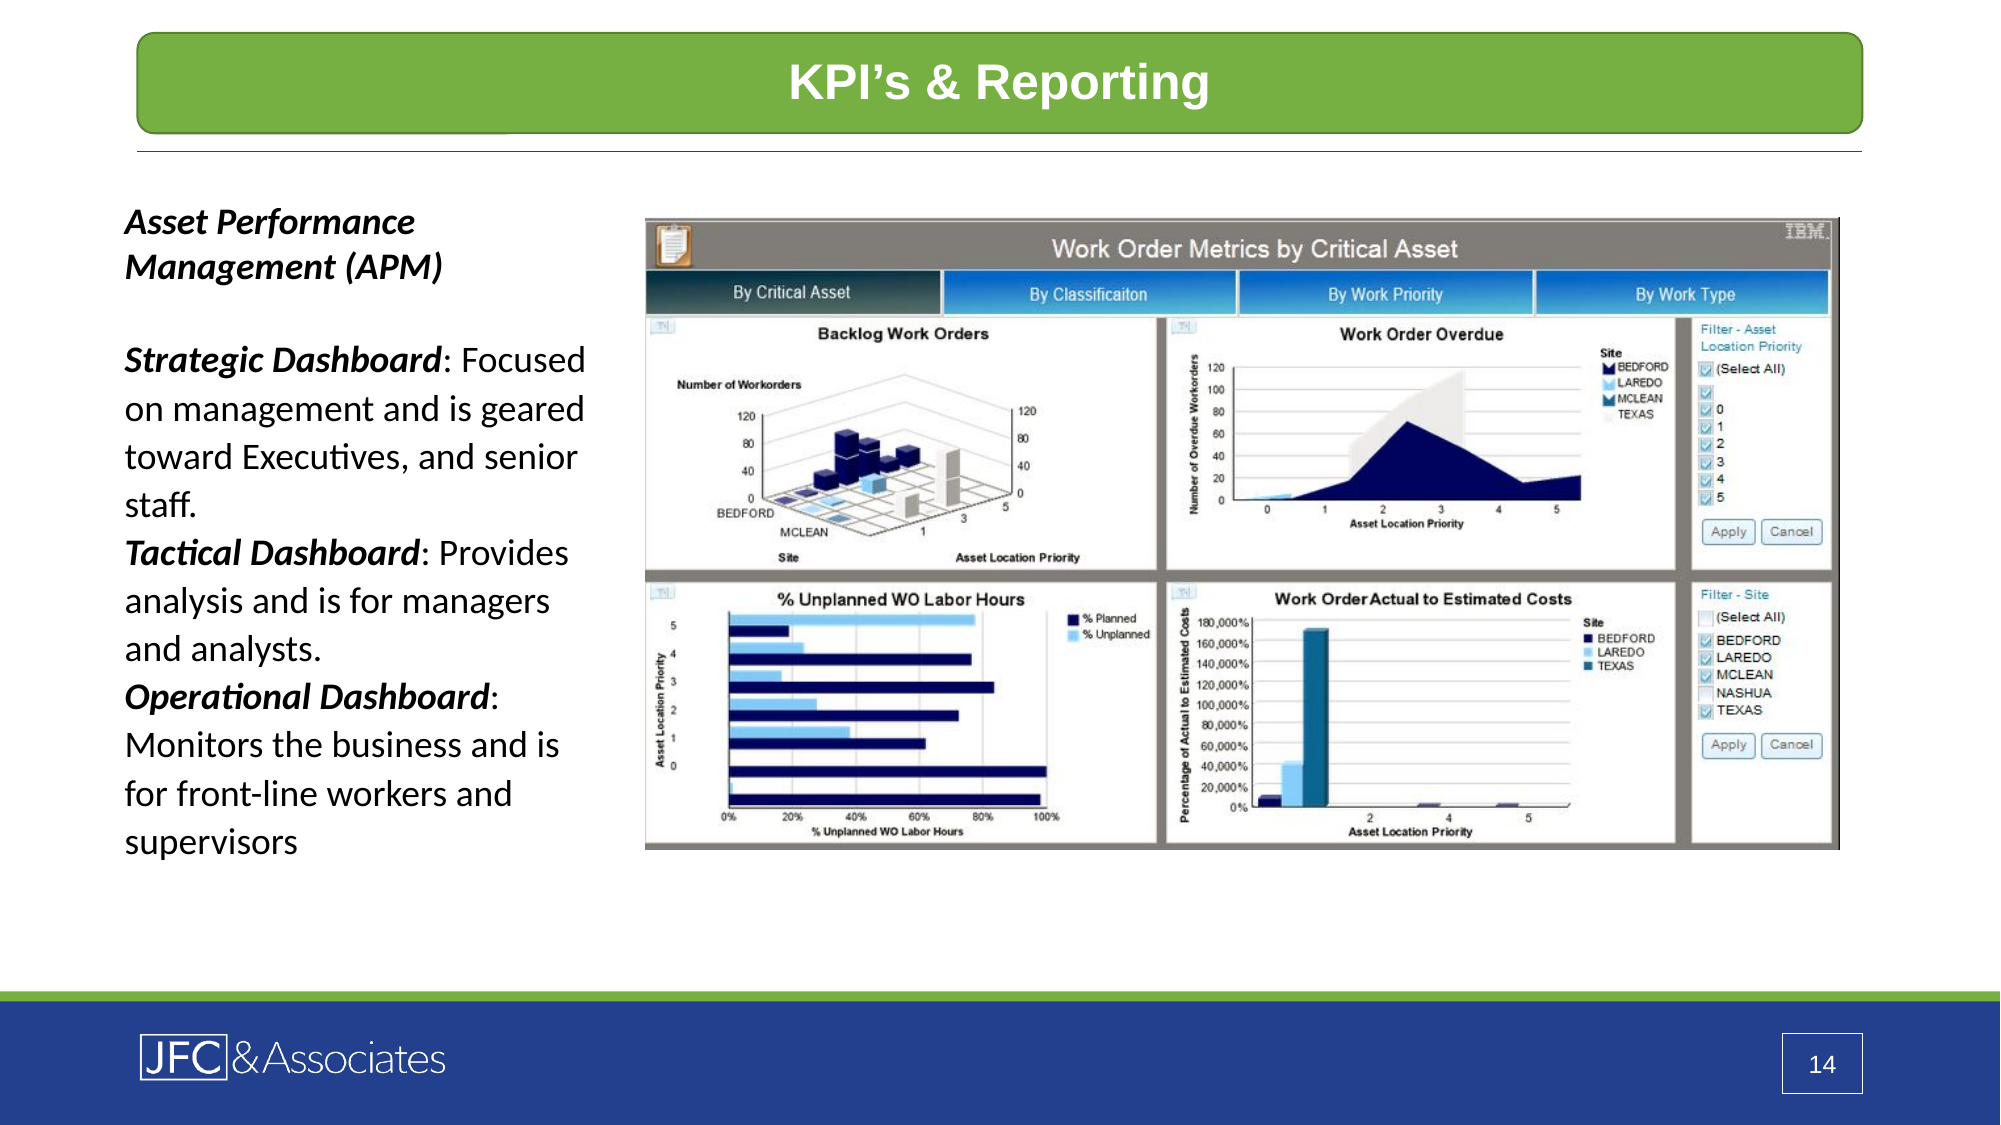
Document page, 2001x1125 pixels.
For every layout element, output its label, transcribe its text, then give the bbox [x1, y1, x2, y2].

picture [123, 1020, 458, 1094]
text_box Asset Performance Management (APM) Strategic Dashboard: Focused on management and is geared toward Executives, and senior staff. Tactical Dashboard: Provides analysis and is for managers and analysts. Operational Dashboard: Monitors the business and is for front-line workers and supervisors [109, 189, 611, 931]
text_box KPI’s & Reporting [136, 31, 1864, 135]
picture [645, 217, 1840, 850]
text_box 14 [1782, 1033, 1863, 1094]
